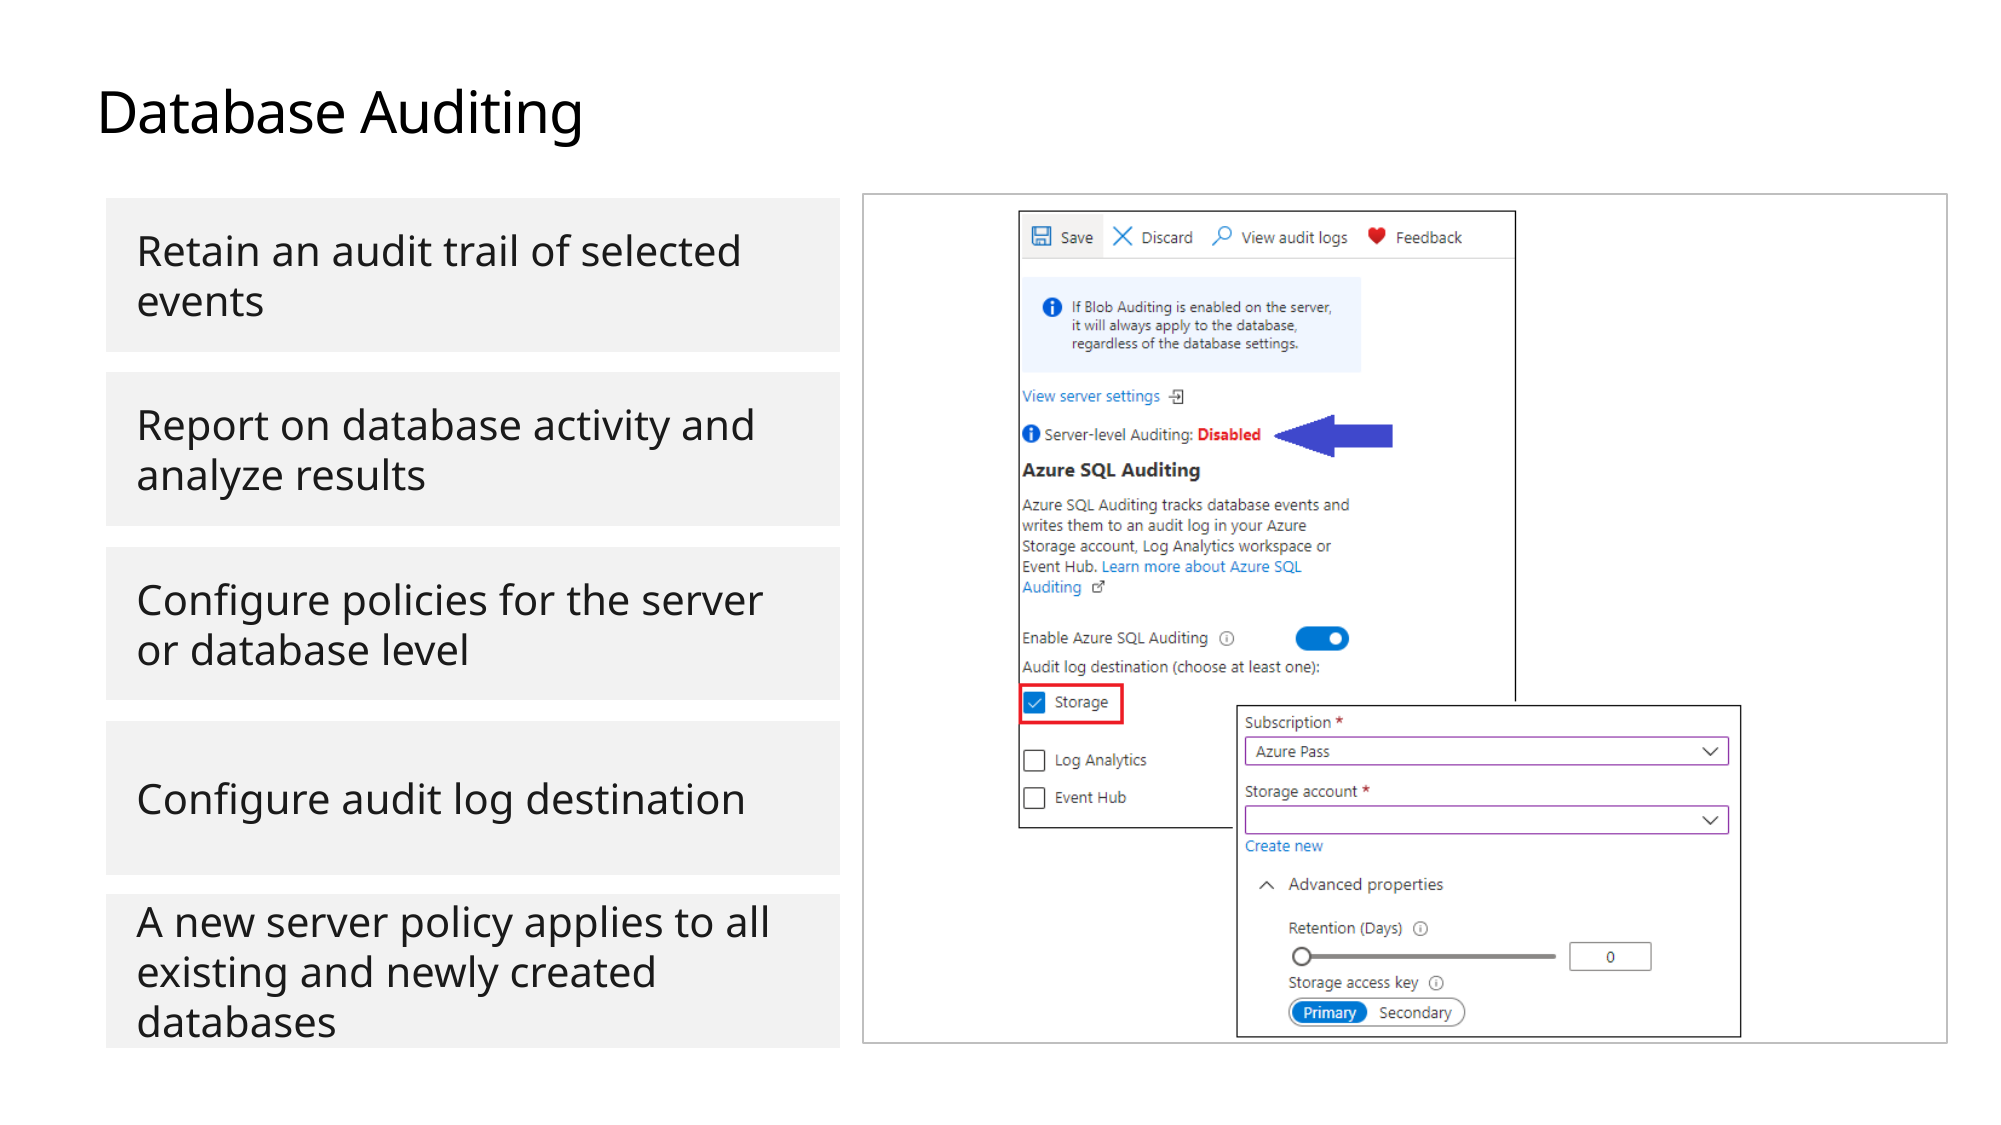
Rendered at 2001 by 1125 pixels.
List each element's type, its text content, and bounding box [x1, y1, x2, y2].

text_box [1015, 207, 1745, 1040]
text_box [862, 193, 1948, 1044]
text_box A new server policy applies to all existing and newly created databases [106, 894, 840, 1048]
text_box Configure audit log destination [106, 721, 840, 875]
text_box Retain an audit trail of selected events [106, 198, 840, 352]
title Database Auditing [96, 75, 1904, 146]
text_box Configure policies for the server or database level [106, 547, 840, 700]
text_box Report on database activity and analyze results [106, 372, 840, 526]
